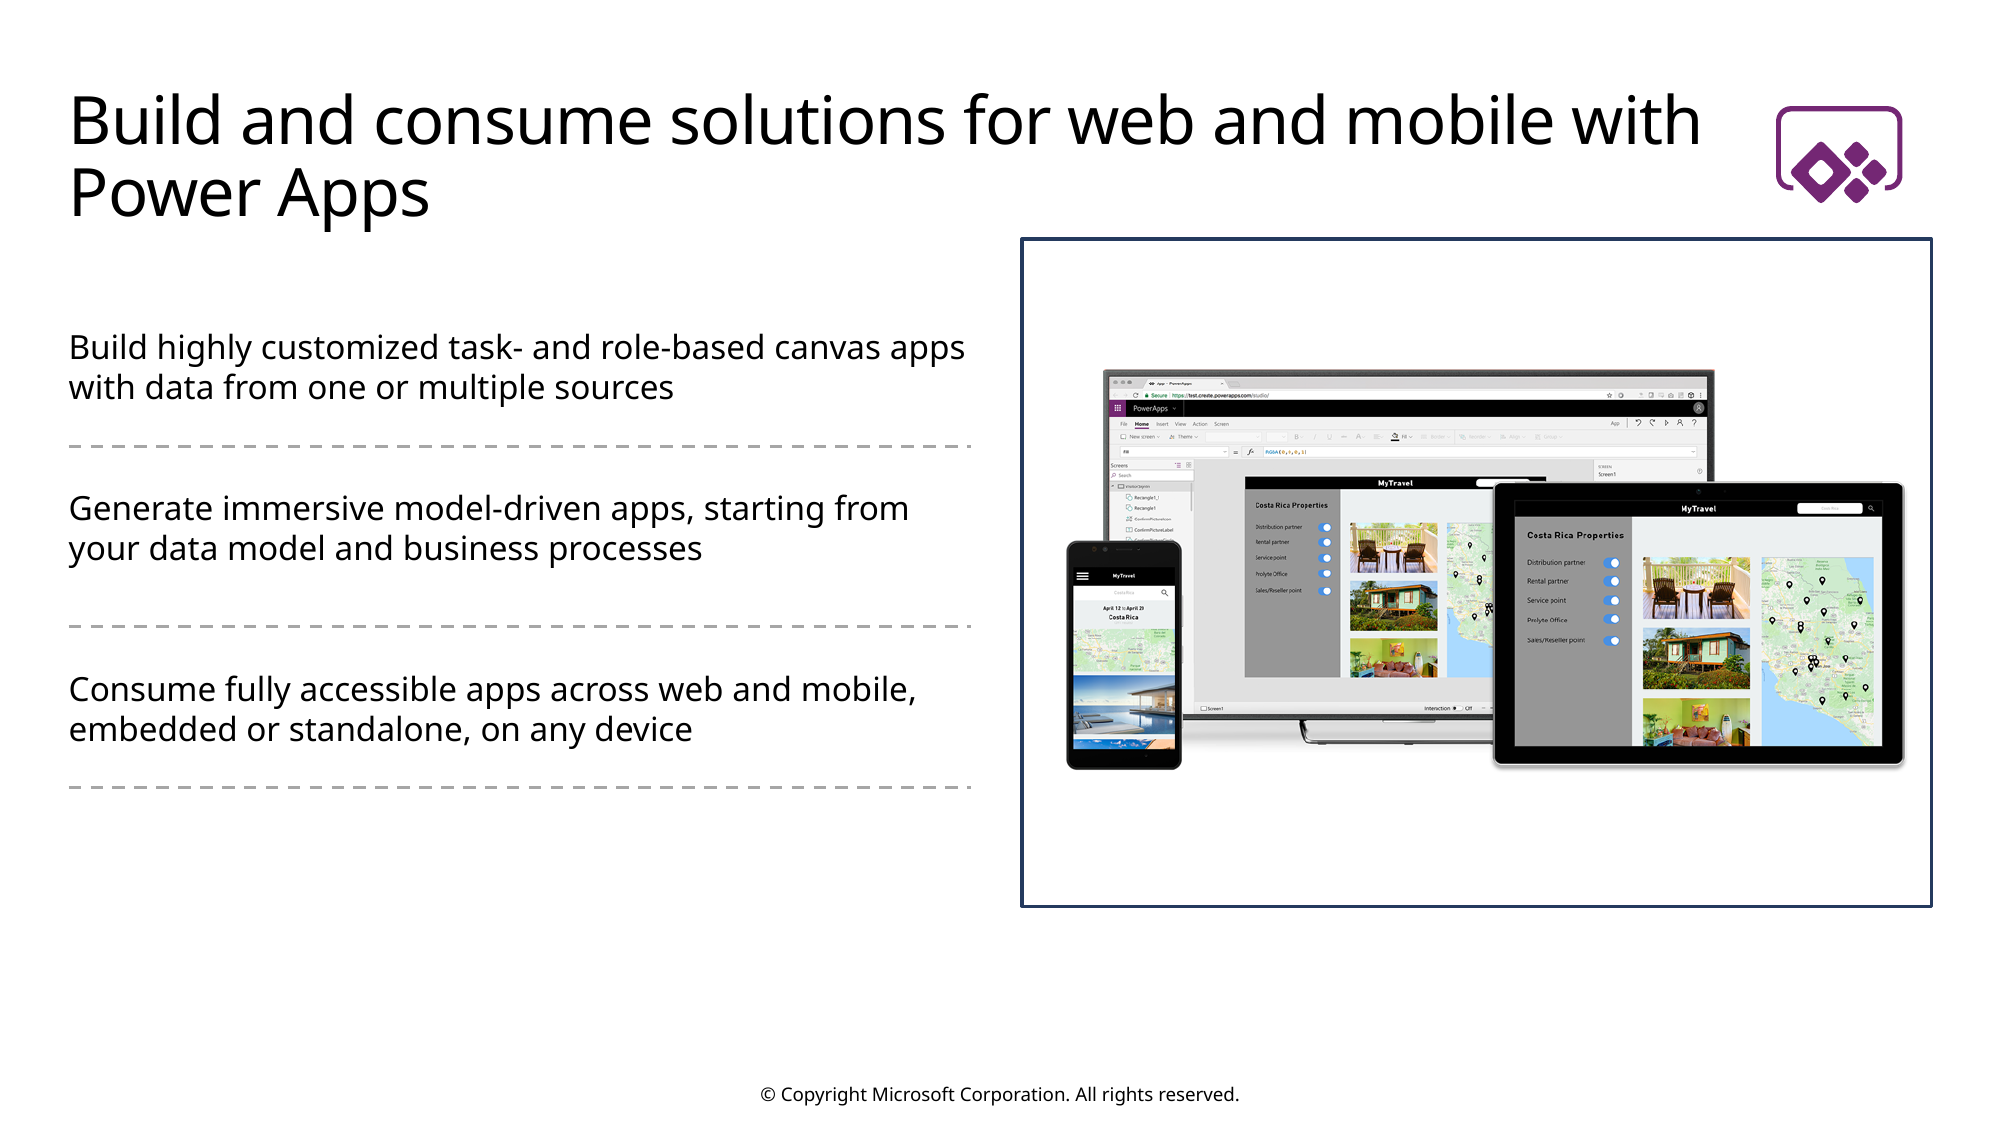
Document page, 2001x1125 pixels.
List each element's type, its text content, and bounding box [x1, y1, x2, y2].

list Generate immersive model-driven apps, starting from your data model and business processes [68, 470, 984, 585]
title Build and consume solutions for web and mobile with Power Apps [68, 72, 1932, 192]
list Build highly customized task- and role-based canvas apps with data from one or multiple sources [68, 309, 984, 424]
picture [1060, 349, 1912, 792]
picture [1775, 105, 1903, 204]
list Consume fully accessible apps across web and mobile, embedded or standalone, on any device [68, 650, 984, 766]
